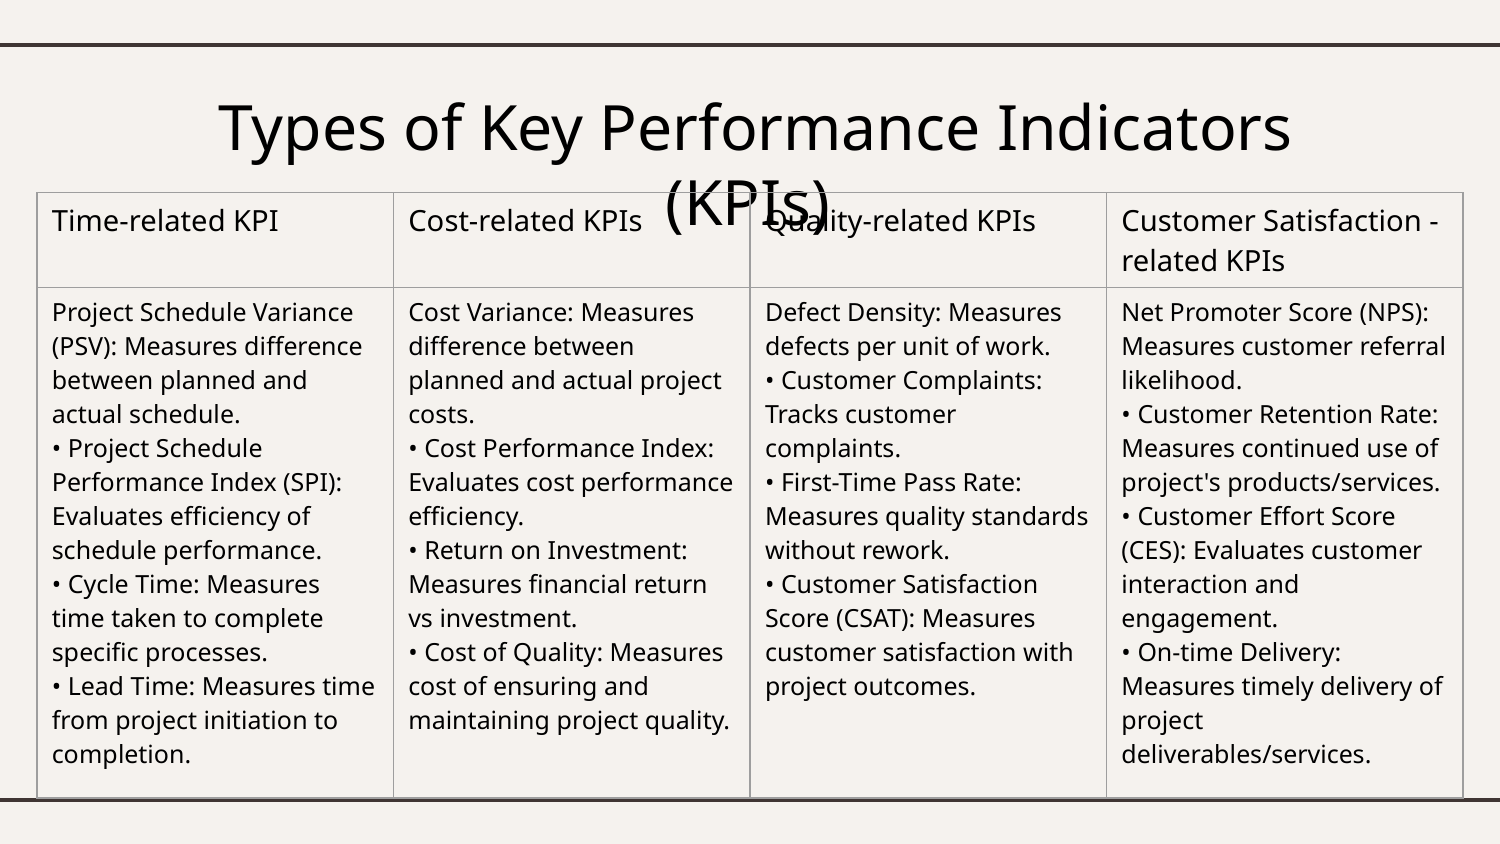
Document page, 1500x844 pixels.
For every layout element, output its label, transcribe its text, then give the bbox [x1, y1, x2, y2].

table_header Time-related KPI [38, 193, 393, 287]
table_cell Cost Variance: Measures difference between planned and actual project costs. • Cost Performance Index: Evaluates cost performance efficiency. • Return on Investment: Measures financial return vs investment. • Cost of Quality: Measures cost of ensuring and maintaining project quality. [394, 288, 749, 797]
table_cell Project Schedule Variance (PSV): Measures difference between planned and actual schedule. • Project Schedule Performance Index (SPI): Evaluates efficiency of schedule performance. • Cycle Time: Measures time taken to complete specific processes. • Lead Time: Measures time from project initiation to completion. [38, 288, 393, 797]
title Types of Key Performance Indicators (KPIs) [116, 72, 1380, 167]
table_header Customer Satisfaction -related KPIs [1107, 193, 1462, 287]
table_header Cost-related KPIs [394, 193, 749, 287]
table_cell Net Promoter Score (NPS): Measures customer referral likelihood. • Customer Retention Rate: Measures continued use of project's products/services. • Customer Effort Score (CES): Evaluates customer interaction and engagement. • On-time Delivery: Measures timely delivery of project deliverables/services. [1107, 288, 1462, 797]
table_header Quality-related KPIs [751, 193, 1106, 287]
table_cell Defect Density: Measures defects per unit of work. • Customer Complaints: Tracks customer complaints. • First-Time Pass Rate: Measures quality standards without rework. • Customer Satisfaction Score (CSAT): Measures customer satisfaction with project outcomes. [751, 288, 1106, 797]
